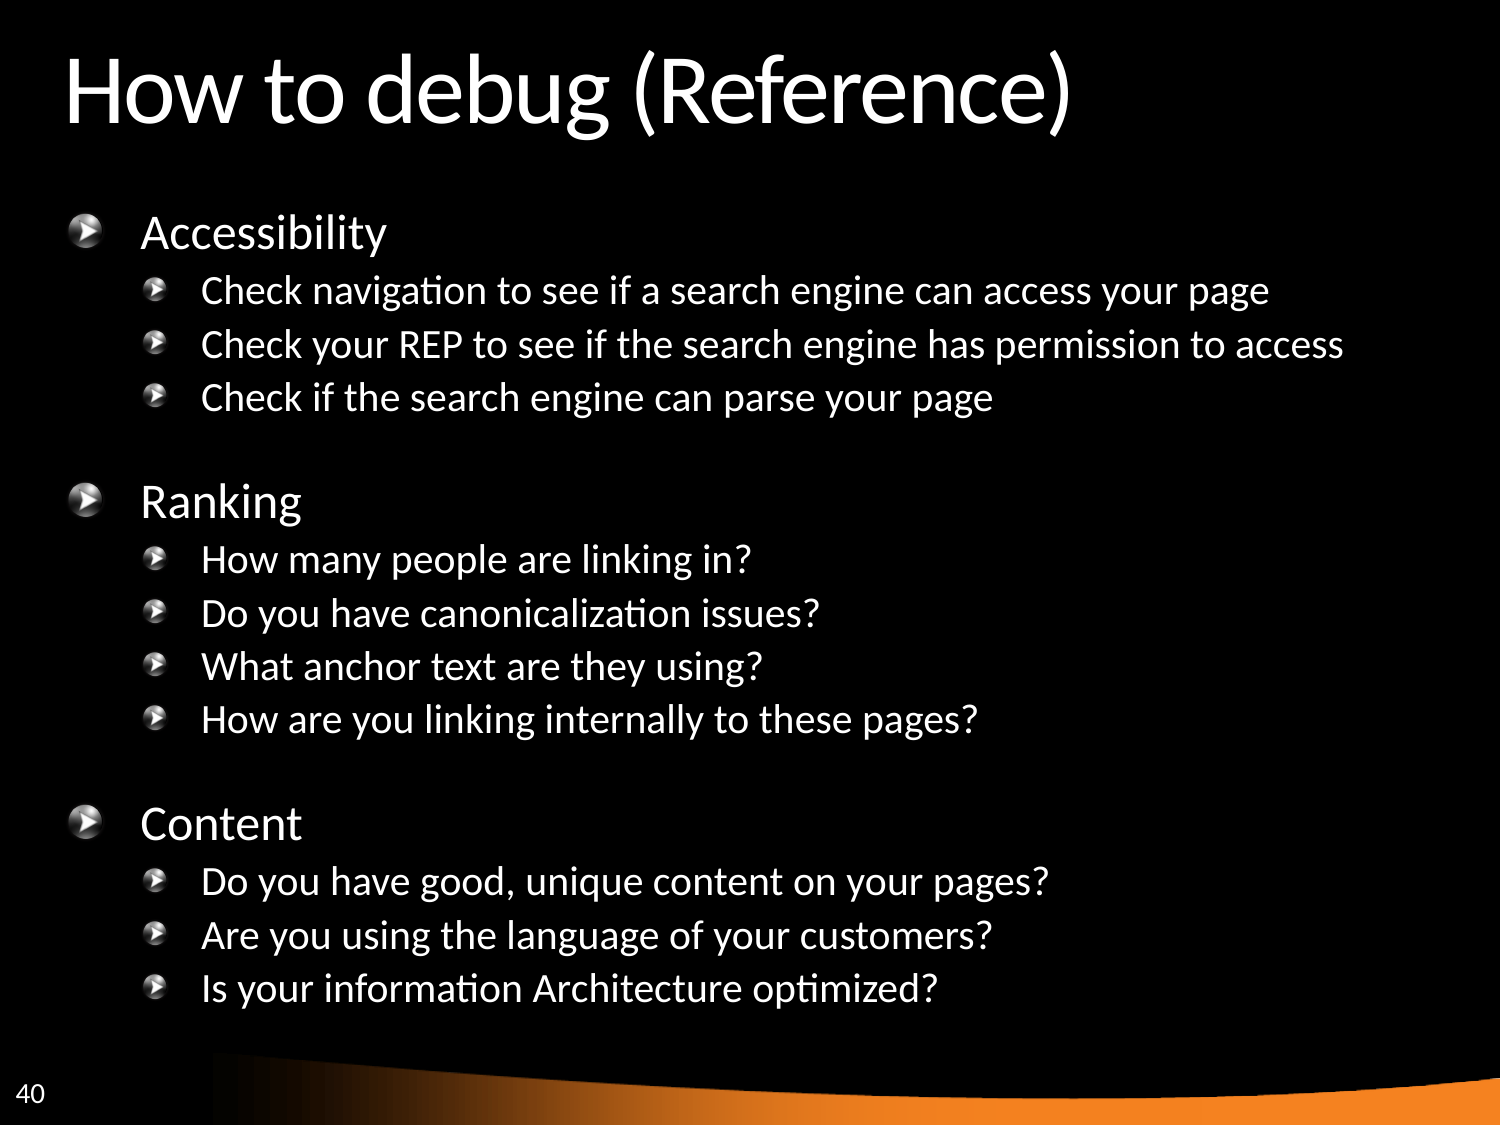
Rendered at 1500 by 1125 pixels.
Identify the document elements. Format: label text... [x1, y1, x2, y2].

picture [0, 0, 1500, 1125]
title How to debug (Reference) [63, 37, 1438, 147]
list Accessibility Check navigation to see if a search engine can access your page Check your REP to see if the search engine has permission to access Check if the search engine can parse your page Ranking How many people are linking in? Do you have canonicalization issues? What anchor text are they using? How are you linking internally to these pages? Content Do you have good, unique content on your pages? Are you using the language of your customers? Is your information Architecture optimized? [64, 206, 1440, 1041]
